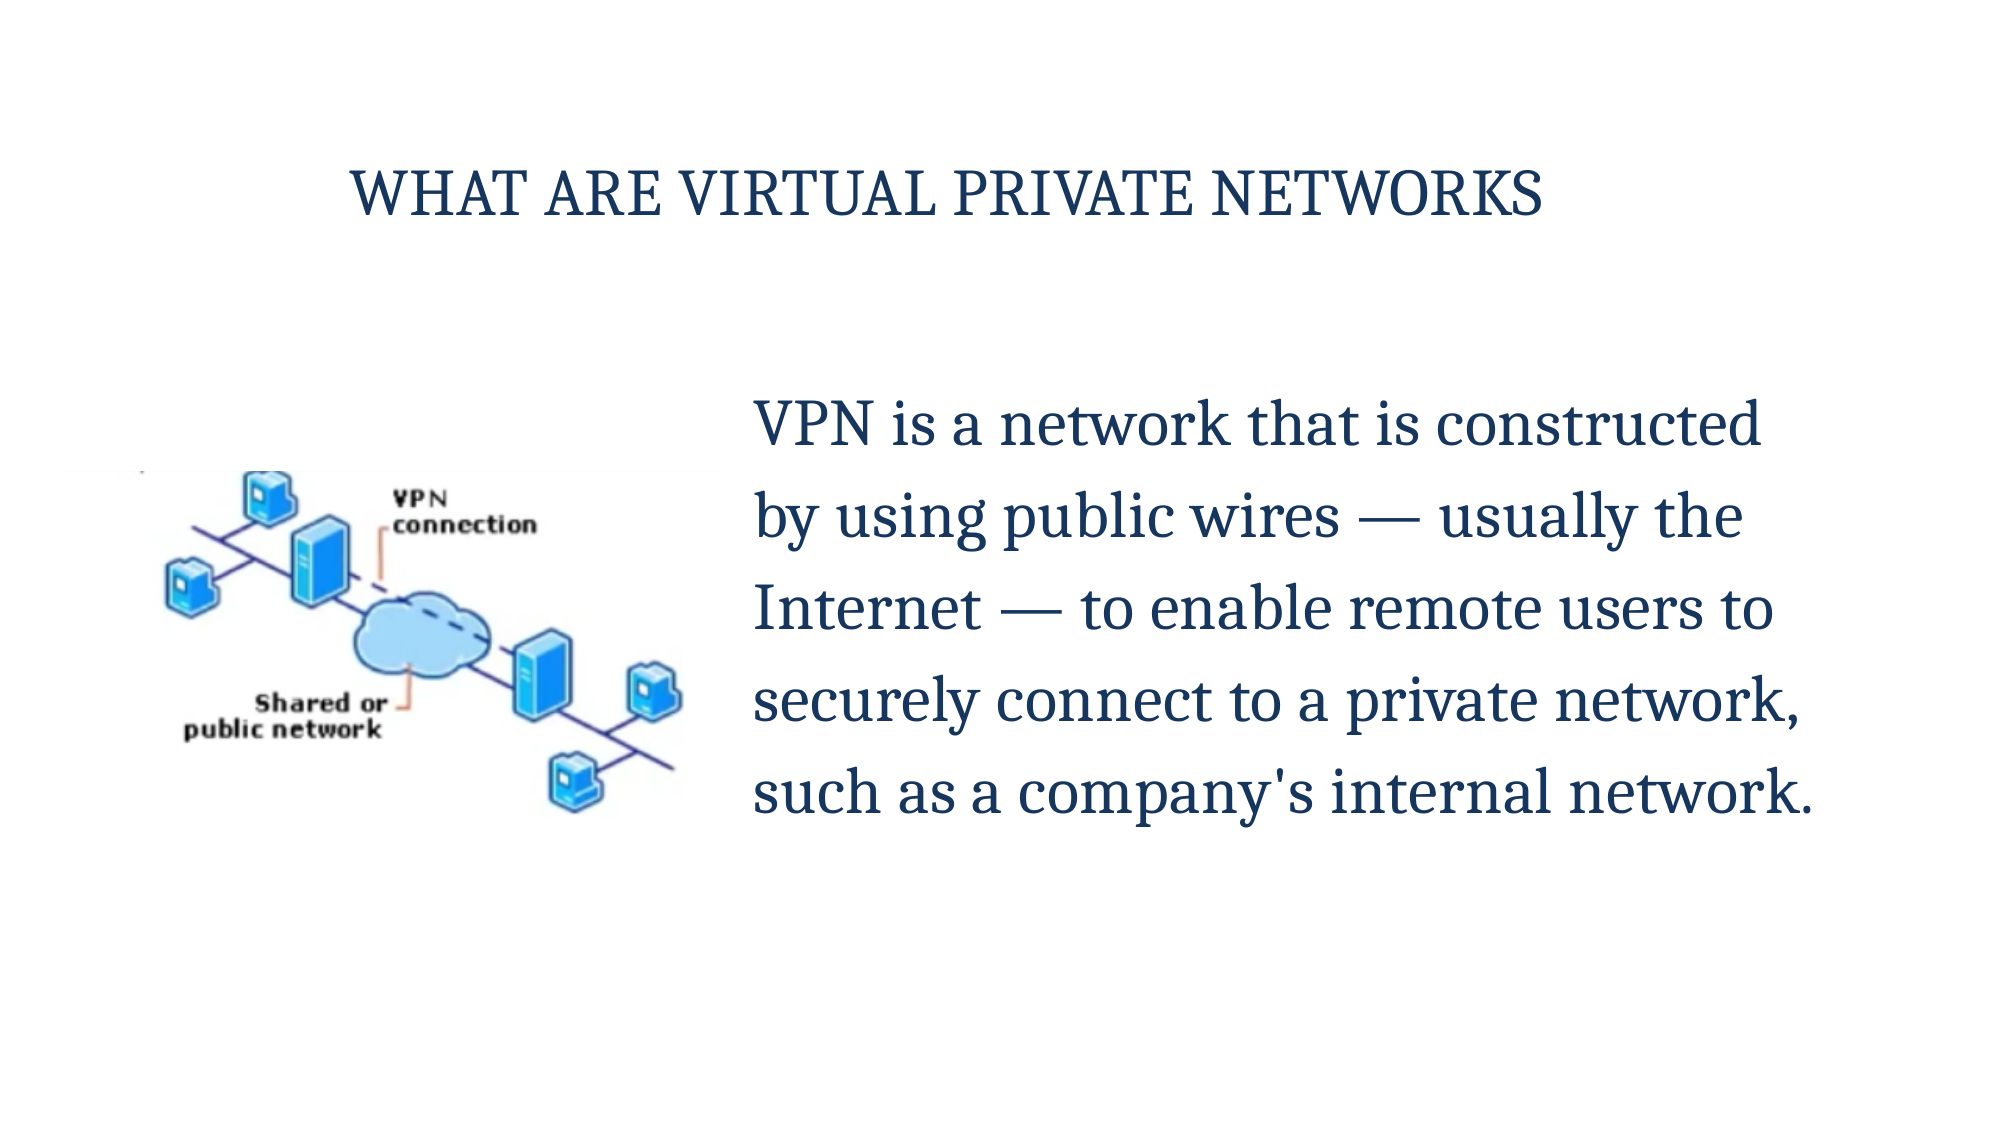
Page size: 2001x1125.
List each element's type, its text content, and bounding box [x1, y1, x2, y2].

text_box VPN is a network that is constructed by using public wires — usually the Internet — to enable remote users to securely connect to a private network, such as a company's internal network. [738, 359, 1832, 835]
picture [64, 471, 721, 821]
text_box WHAT ARE VIRTUAL PRIVATE NETWORKS [299, 140, 1596, 302]
